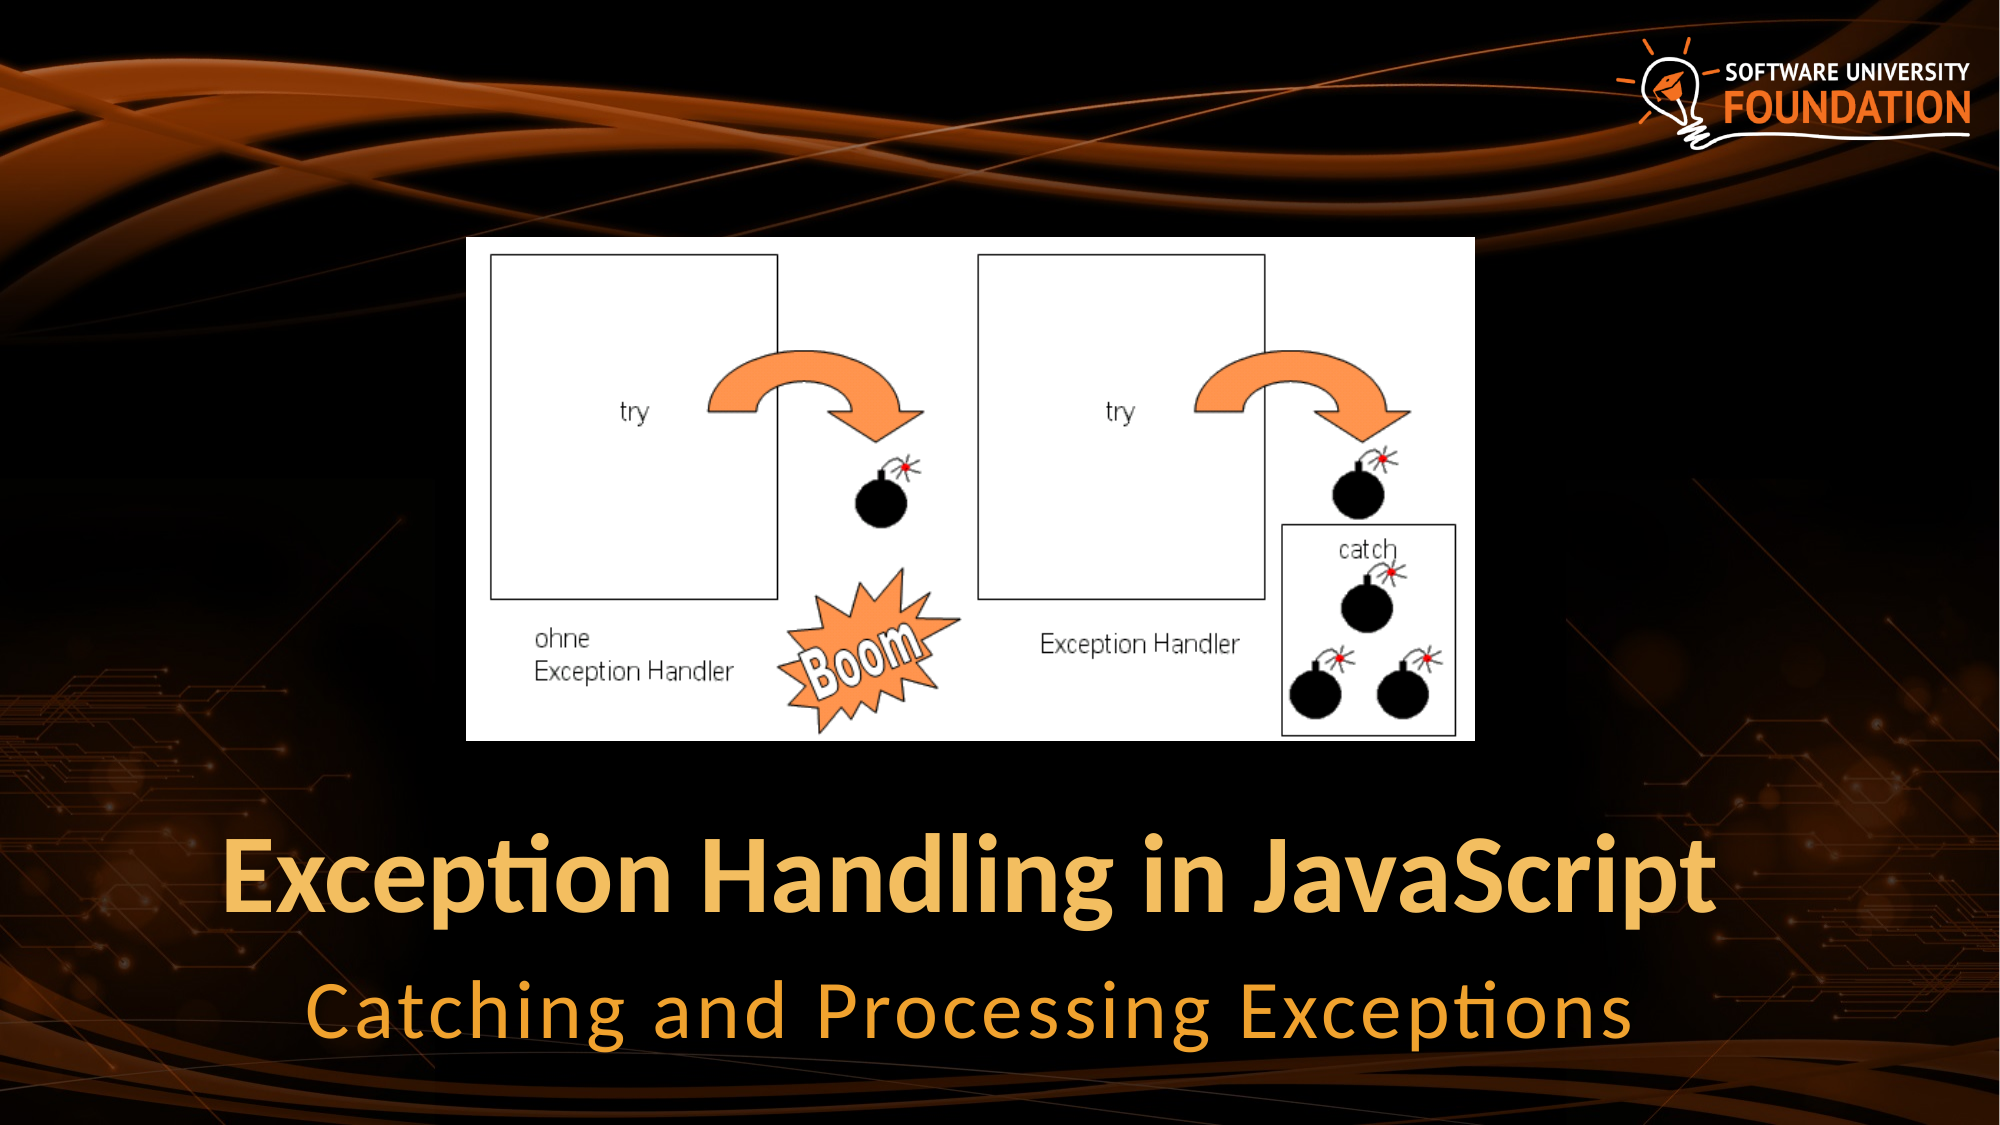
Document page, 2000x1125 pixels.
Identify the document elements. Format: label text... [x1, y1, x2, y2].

title Exception Handling in JavaScript [78, 808, 1863, 943]
picture [0, 0, 2000, 1125]
list Catching and Processing Exceptions [237, 944, 1704, 1057]
